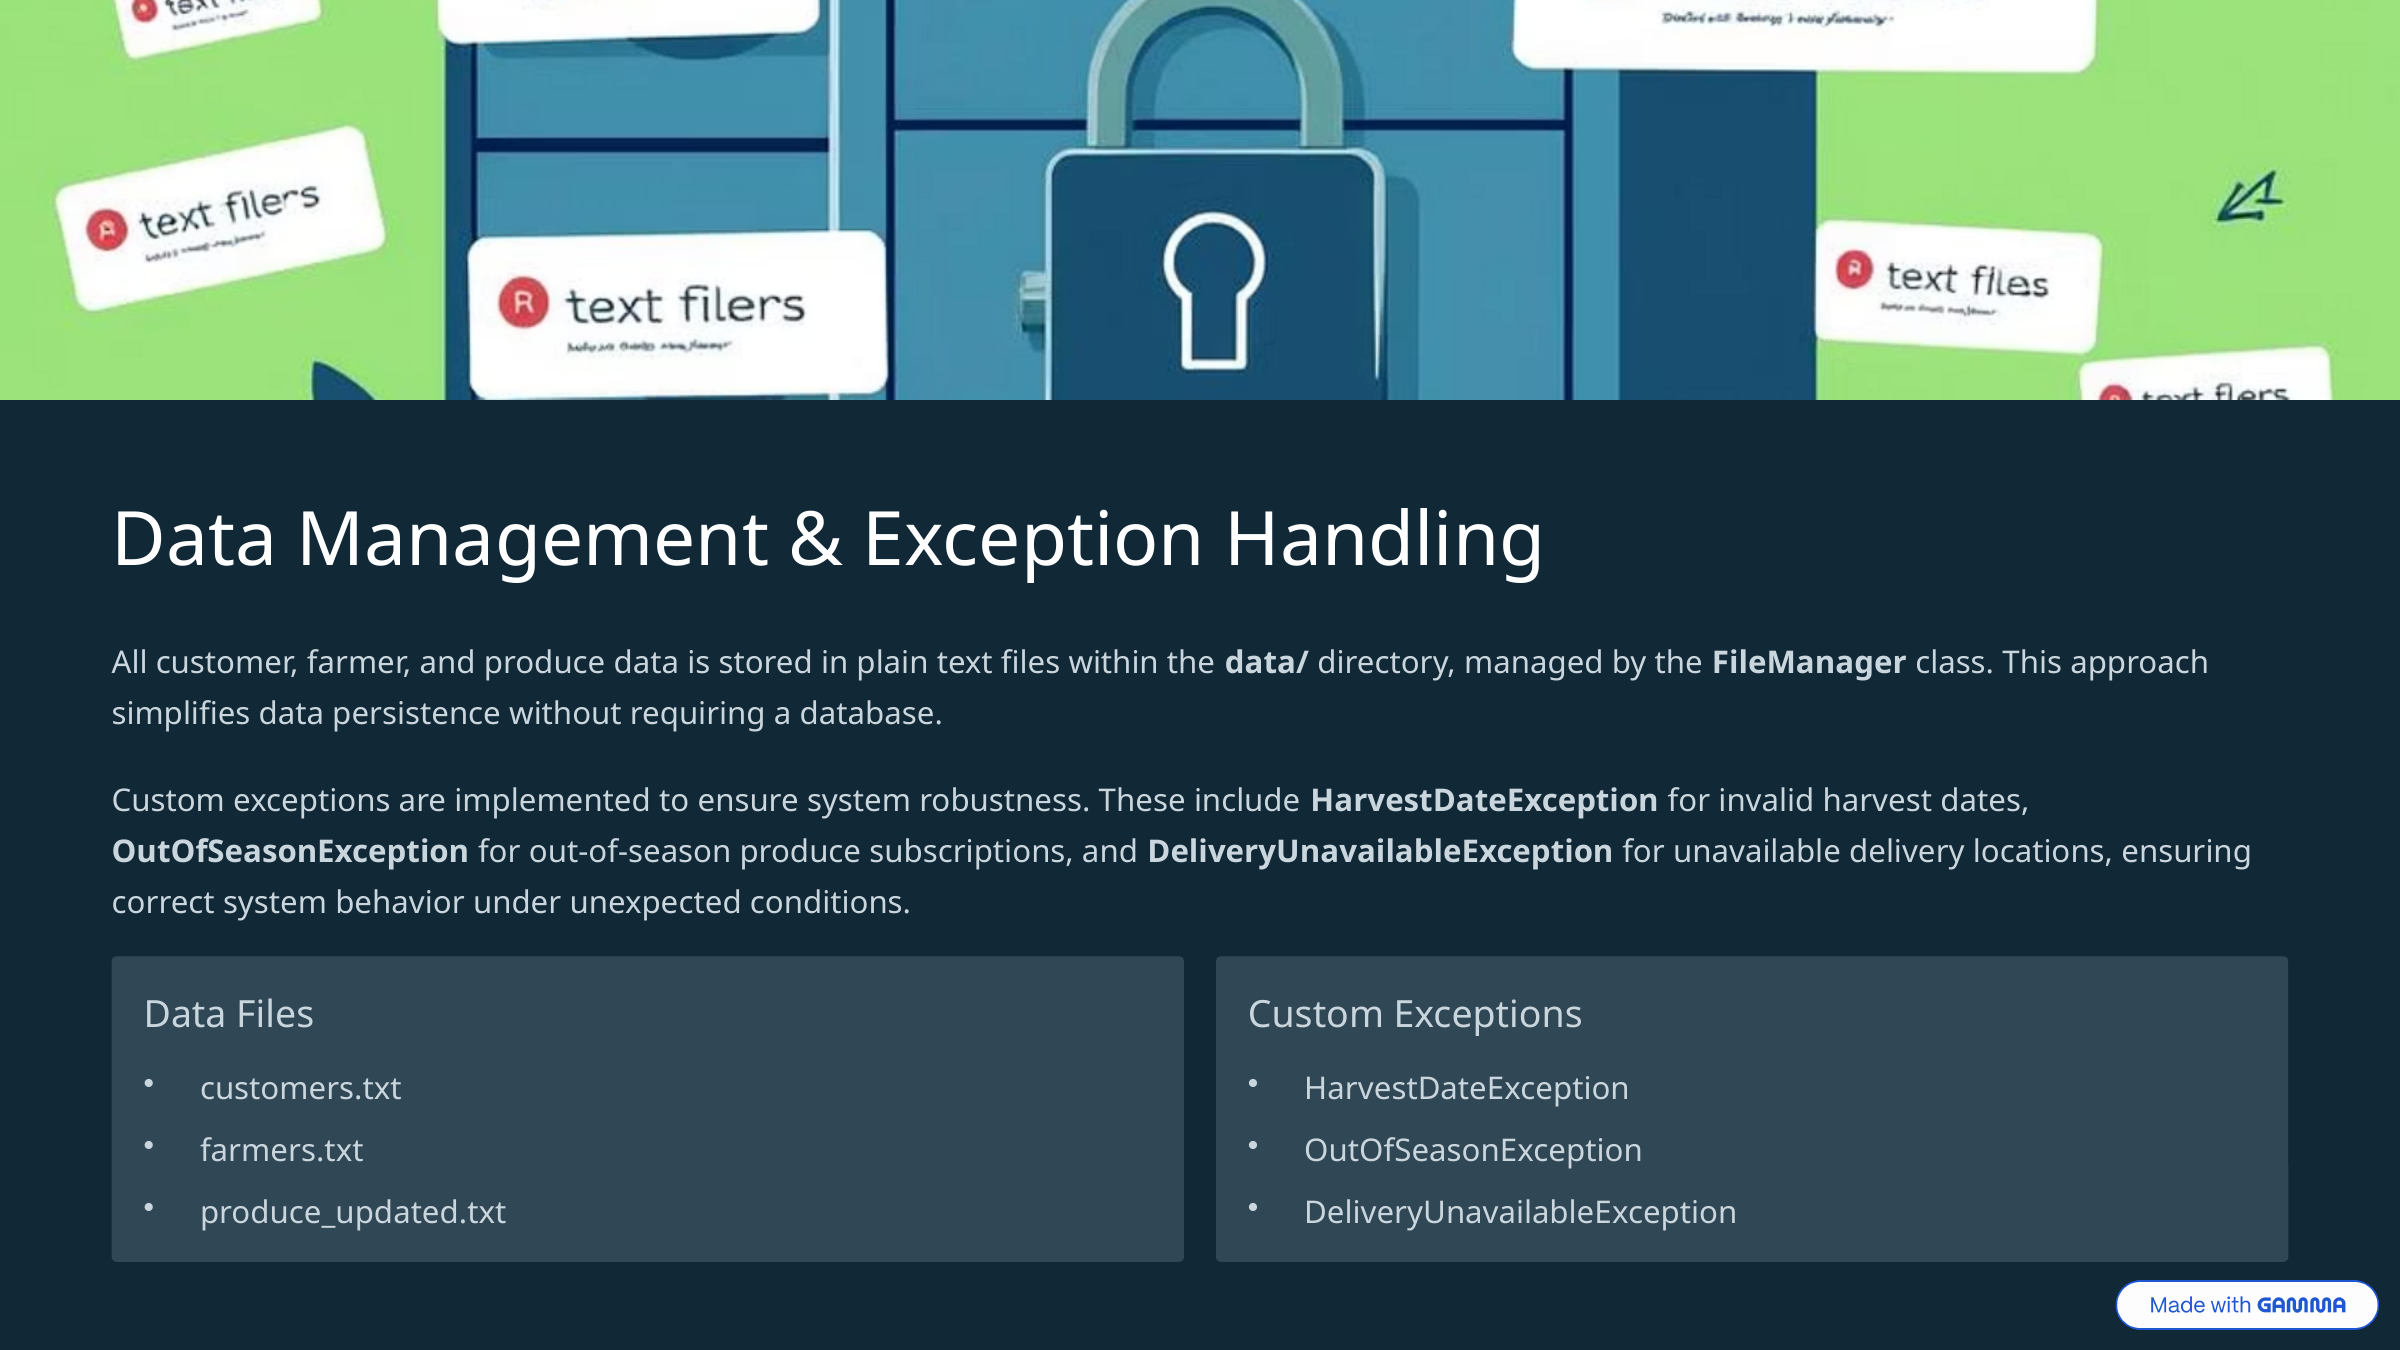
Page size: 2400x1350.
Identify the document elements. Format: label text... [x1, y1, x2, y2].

text_box [111, 956, 1184, 1262]
text_box HarvestDateException [1247, 1054, 2257, 1106]
text_box customers.txt [143, 1054, 1152, 1106]
text_box produce_updated.txt [143, 1178, 1152, 1230]
picture [2106, 1271, 2389, 1339]
text_box All customer, farmer, and produce data is stored in plain text files within the data/ directory, managed by the FileManager class. This approach simplifies data persistence without requiring a database. [111, 628, 2289, 732]
text_box DeliveryUnavailableException [1247, 1178, 2257, 1230]
text_box farmers.txt [143, 1116, 1152, 1168]
text_box Data Files [143, 988, 520, 1036]
picture [0, 0, 2400, 400]
text_box Data Management & Exception Handling [111, 487, 1933, 581]
text_box [1216, 956, 2289, 1262]
text_box Custom Exceptions [1247, 988, 1686, 1036]
text_box OutOfSeasonException [1247, 1116, 2257, 1168]
text_box Custom exceptions are implemented to ensure system robustness. These include HarvestDateException for invalid harvest dates, OutOfSeasonException for out-of-season produce subscriptions, and DeliveryUnavailableException for unavailable delivery locations, ensuring correct system behavior under unexpected conditions. [111, 767, 2289, 921]
